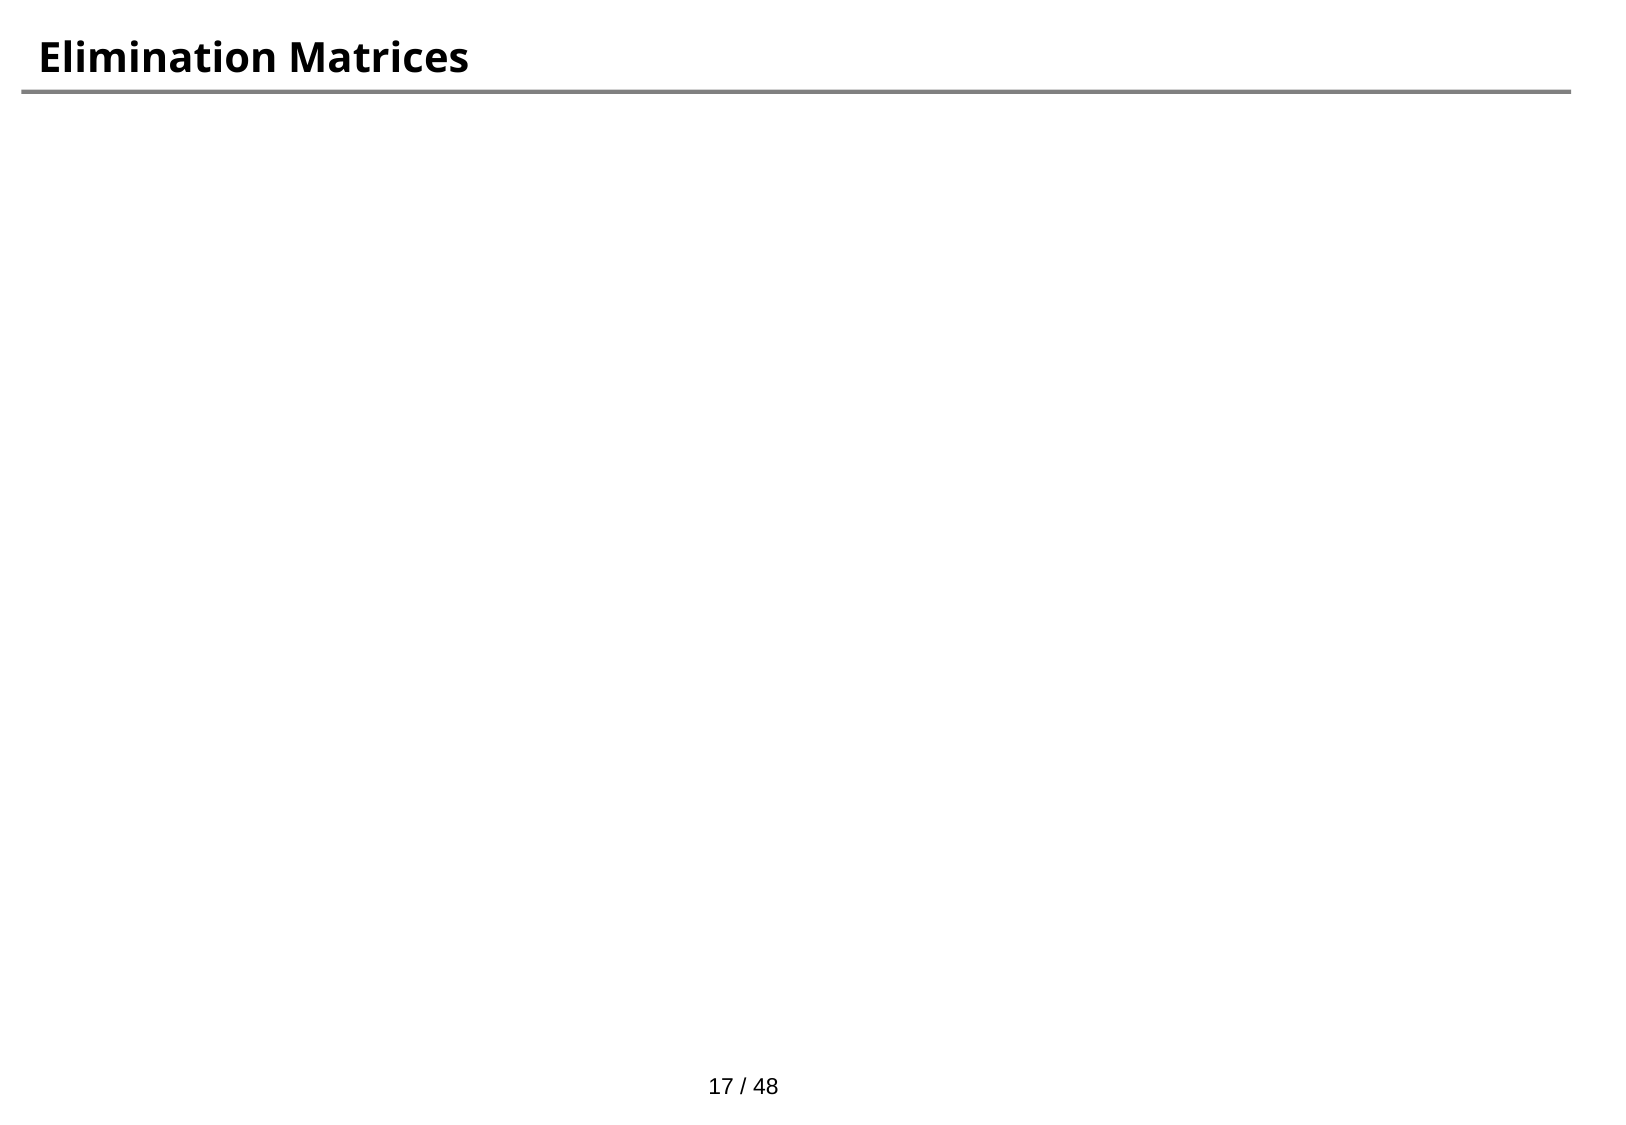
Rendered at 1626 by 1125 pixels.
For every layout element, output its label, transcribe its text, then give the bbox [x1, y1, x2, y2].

title Elimination Matrices [22, 21, 1179, 91]
